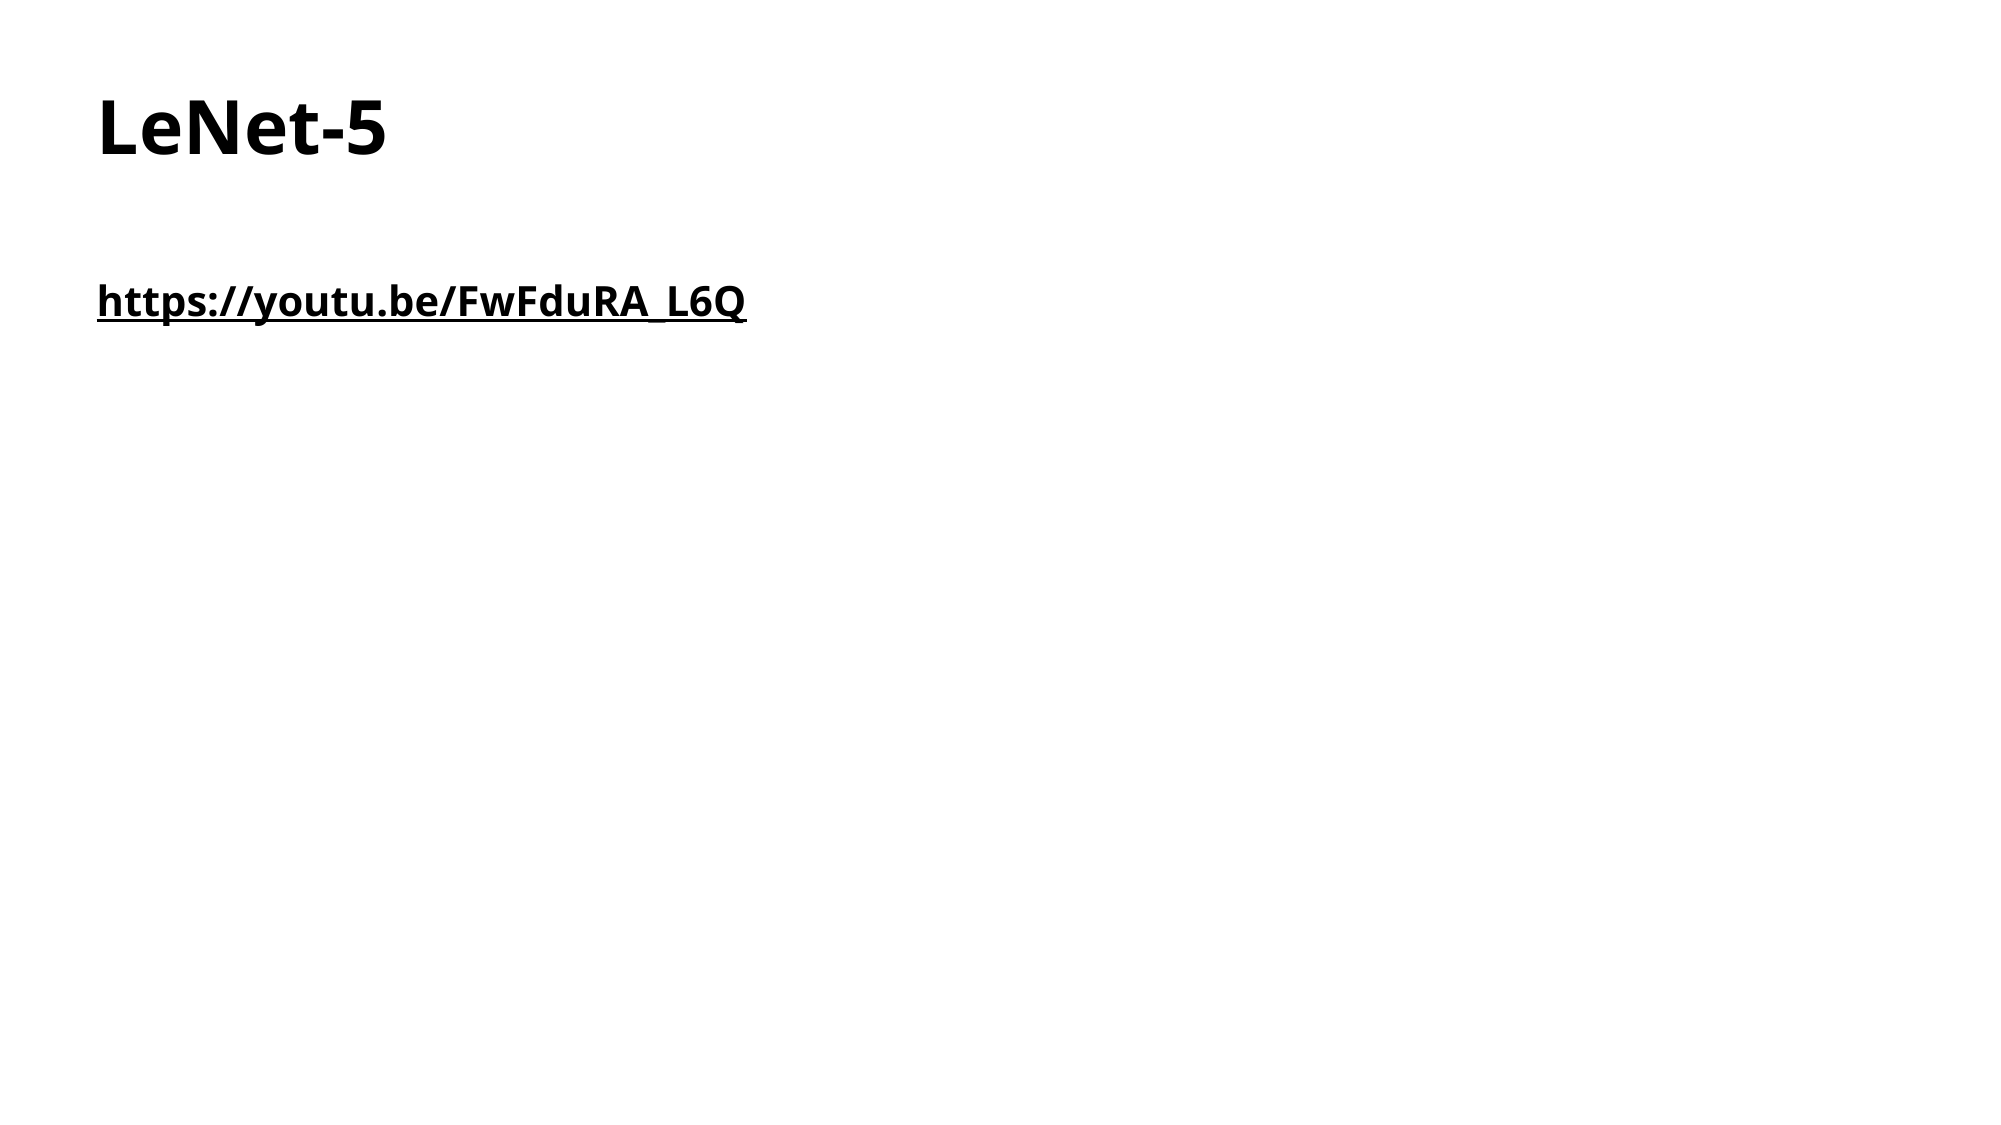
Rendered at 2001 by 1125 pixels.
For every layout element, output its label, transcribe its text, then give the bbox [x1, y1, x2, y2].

text_box https://youtu.be/FwFduRA_L6Q [81, 267, 1083, 339]
title LeNet-5 [81, 55, 1931, 179]
